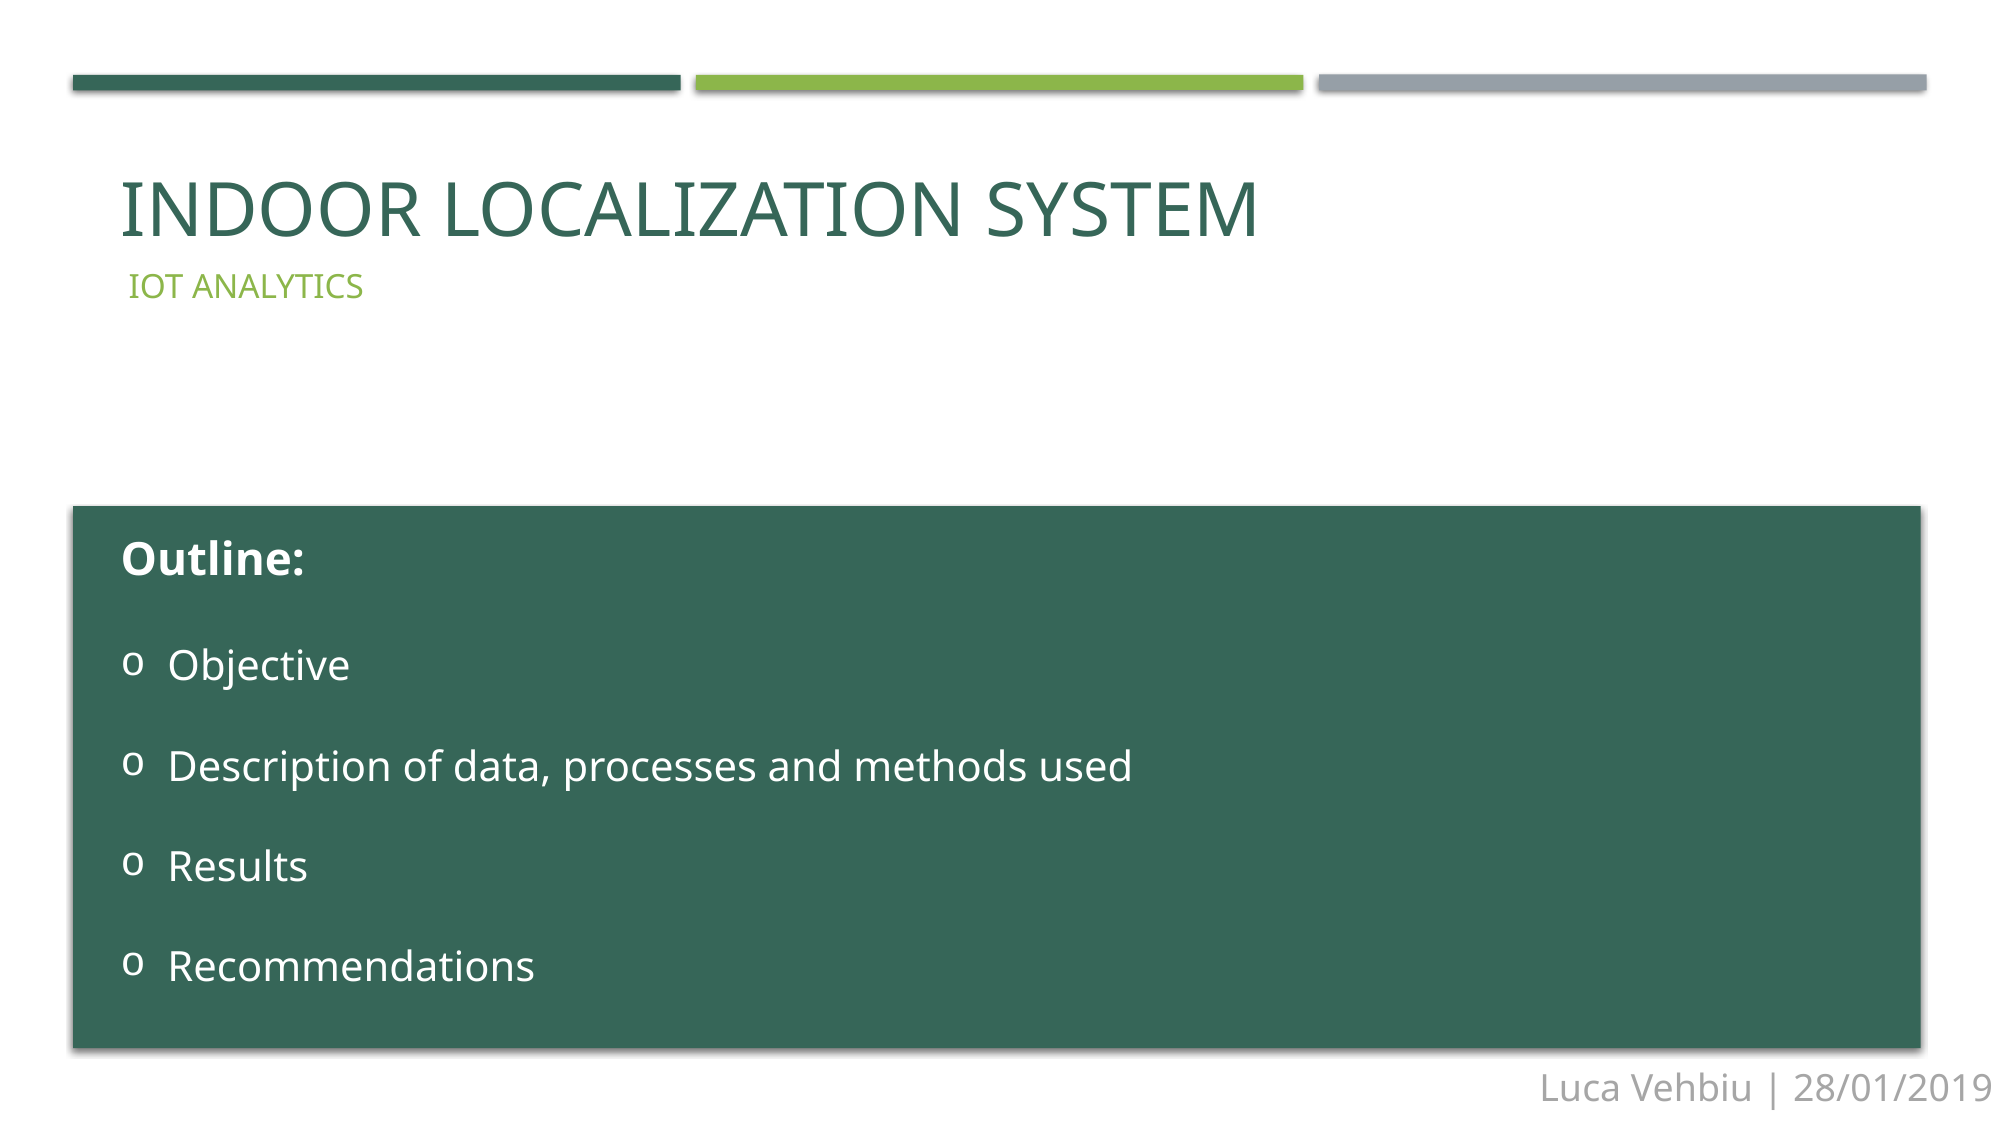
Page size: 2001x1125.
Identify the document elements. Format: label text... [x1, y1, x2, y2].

text_box Outline: Objective Description of data, processes and methods used Results Recommendations [105, 521, 1222, 997]
title Indoor Localization System [105, 17, 1910, 260]
text_box Luca Vehbiu | 28/01/2019 [1524, 1056, 2000, 1117]
subtitle IOT analytics [113, 258, 1917, 355]
